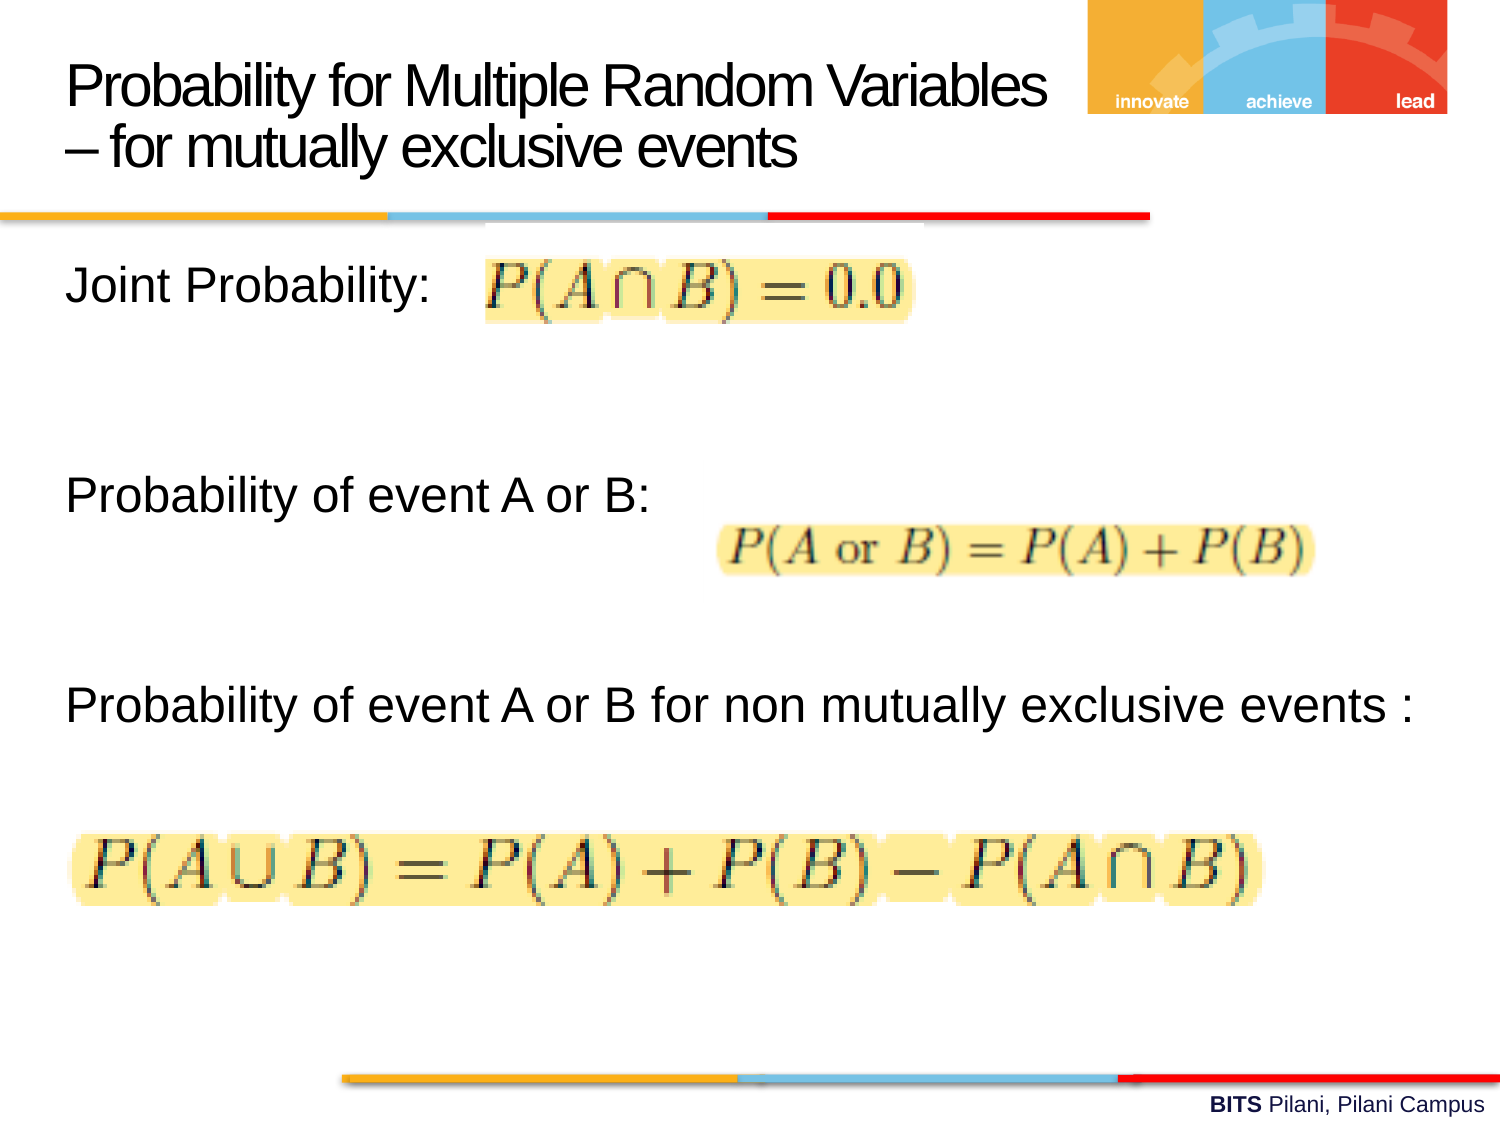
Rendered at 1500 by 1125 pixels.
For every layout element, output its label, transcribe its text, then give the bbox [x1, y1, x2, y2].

list Joint Probability: Probability of event A or B: Probability of event A or B for non mutually exclusive events : [49, 244, 1476, 988]
picture [1087, 0, 1448, 114]
picture [485, 223, 925, 350]
list Probability for Multiple Random Variables – for mutually exclusive events [49, 24, 1088, 213]
picture [58, 812, 1351, 965]
picture [702, 459, 1401, 604]
